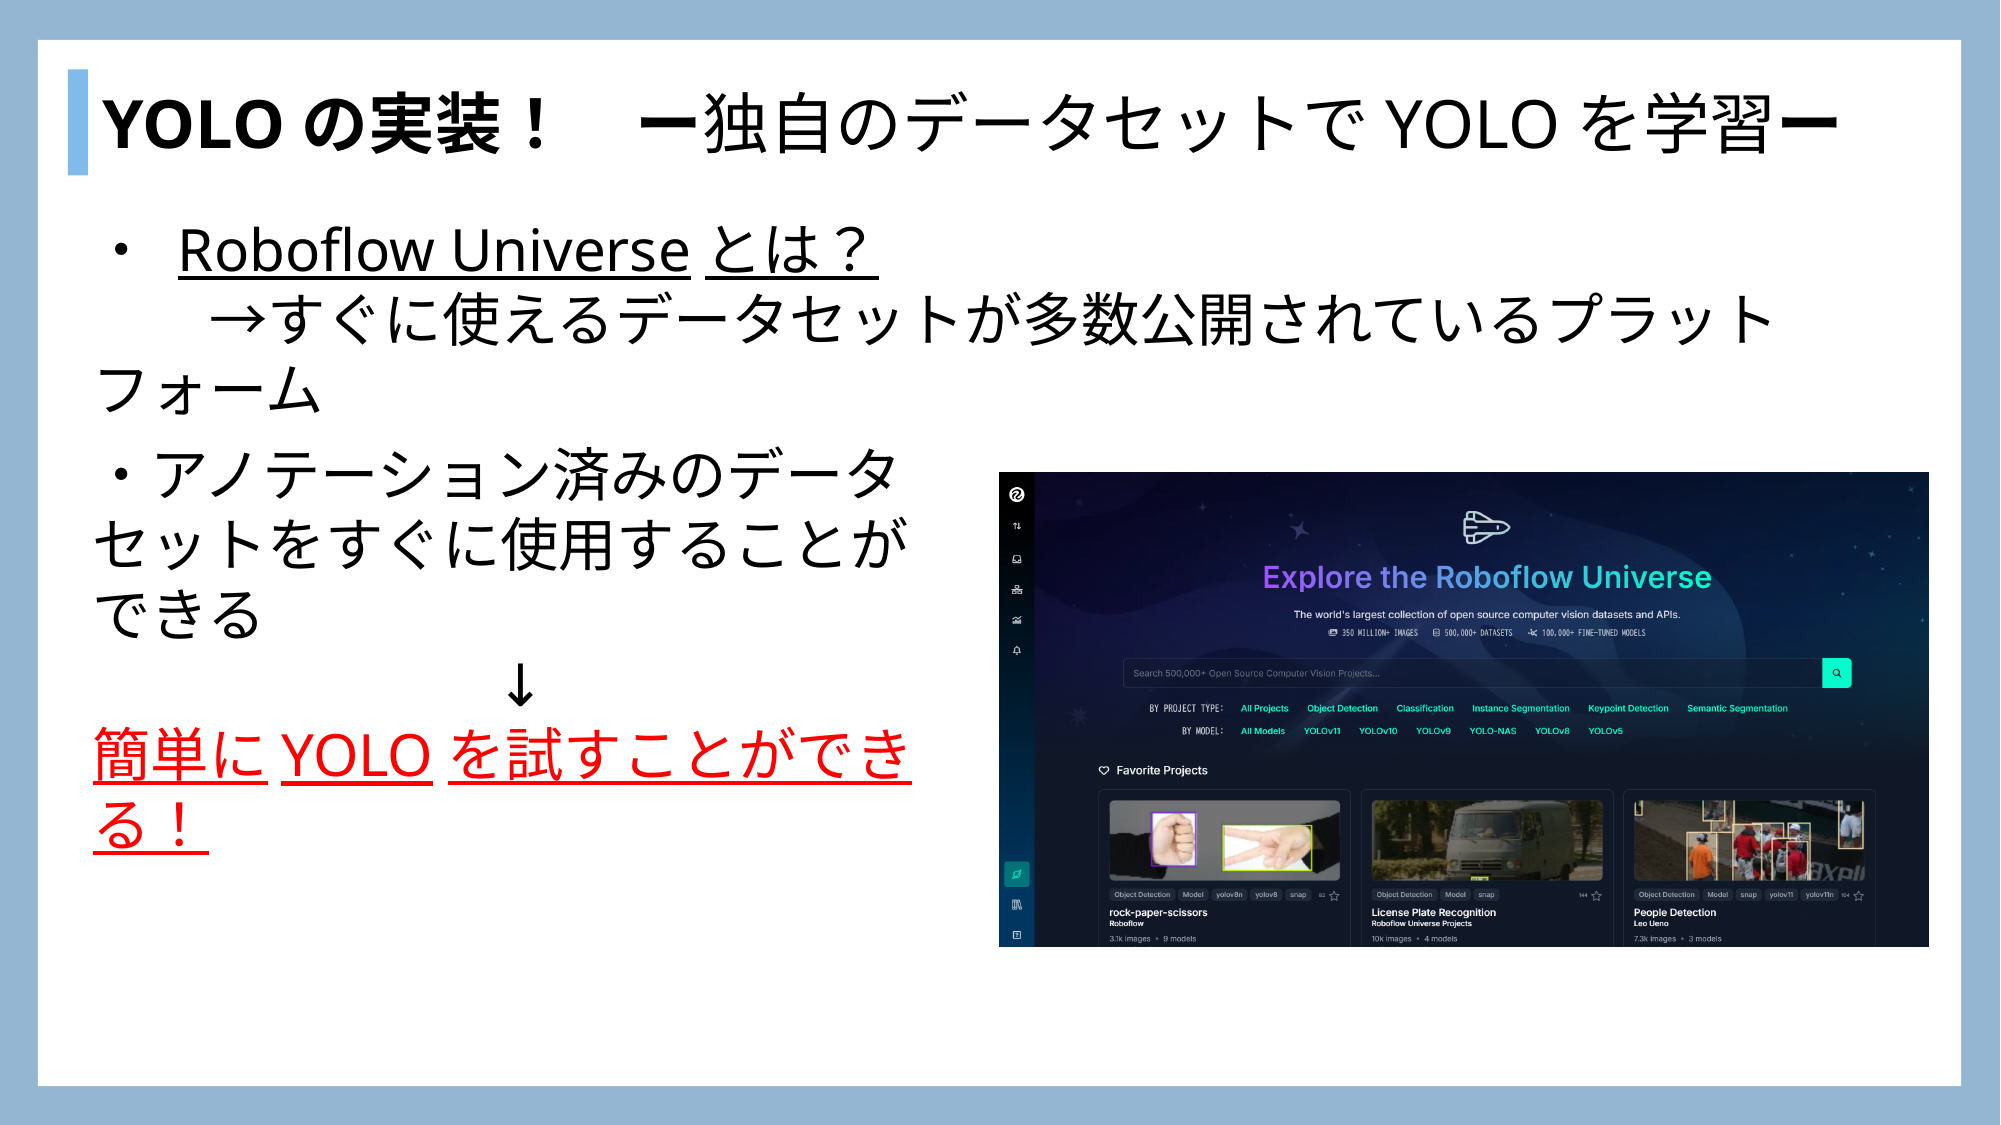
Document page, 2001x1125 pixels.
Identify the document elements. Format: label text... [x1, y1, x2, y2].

picture [999, 472, 1930, 947]
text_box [67, 69, 1933, 176]
text_box ・アノテーション済みのデータセットをすぐに使用することができる ↓ 簡単にYOLOを試すことができる！ [77, 431, 965, 866]
text_box ・ Roboflow Universeとは？ →すぐに使えるデータセットが多数公開されているプラットフォーム [77, 205, 1932, 431]
